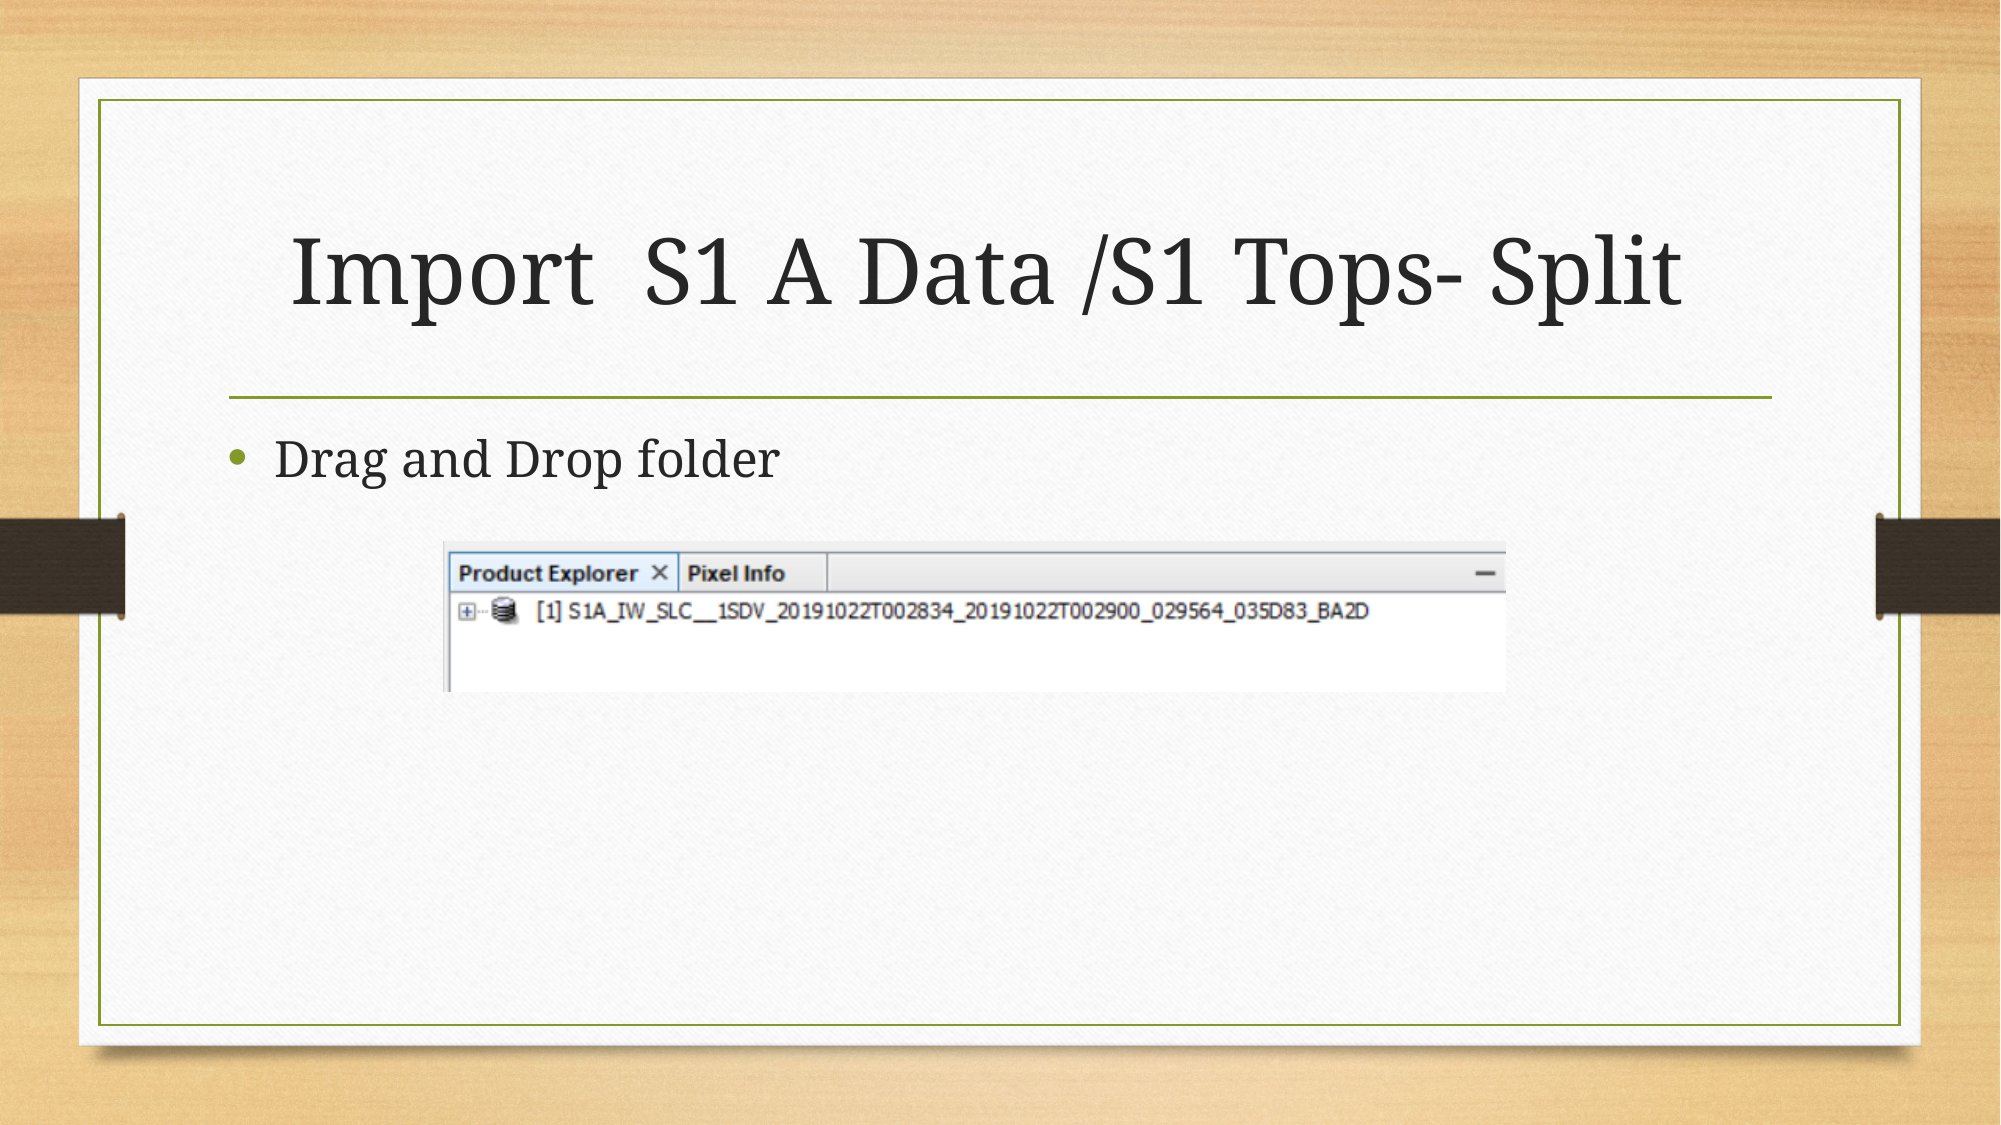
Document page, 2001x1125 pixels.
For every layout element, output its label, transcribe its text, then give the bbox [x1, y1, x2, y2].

picture [0, 0, 2001, 1125]
list Drag and Drop folder [212, 419, 1788, 964]
title Import S1 A Data /S1 Tops- Split [212, 161, 1788, 375]
